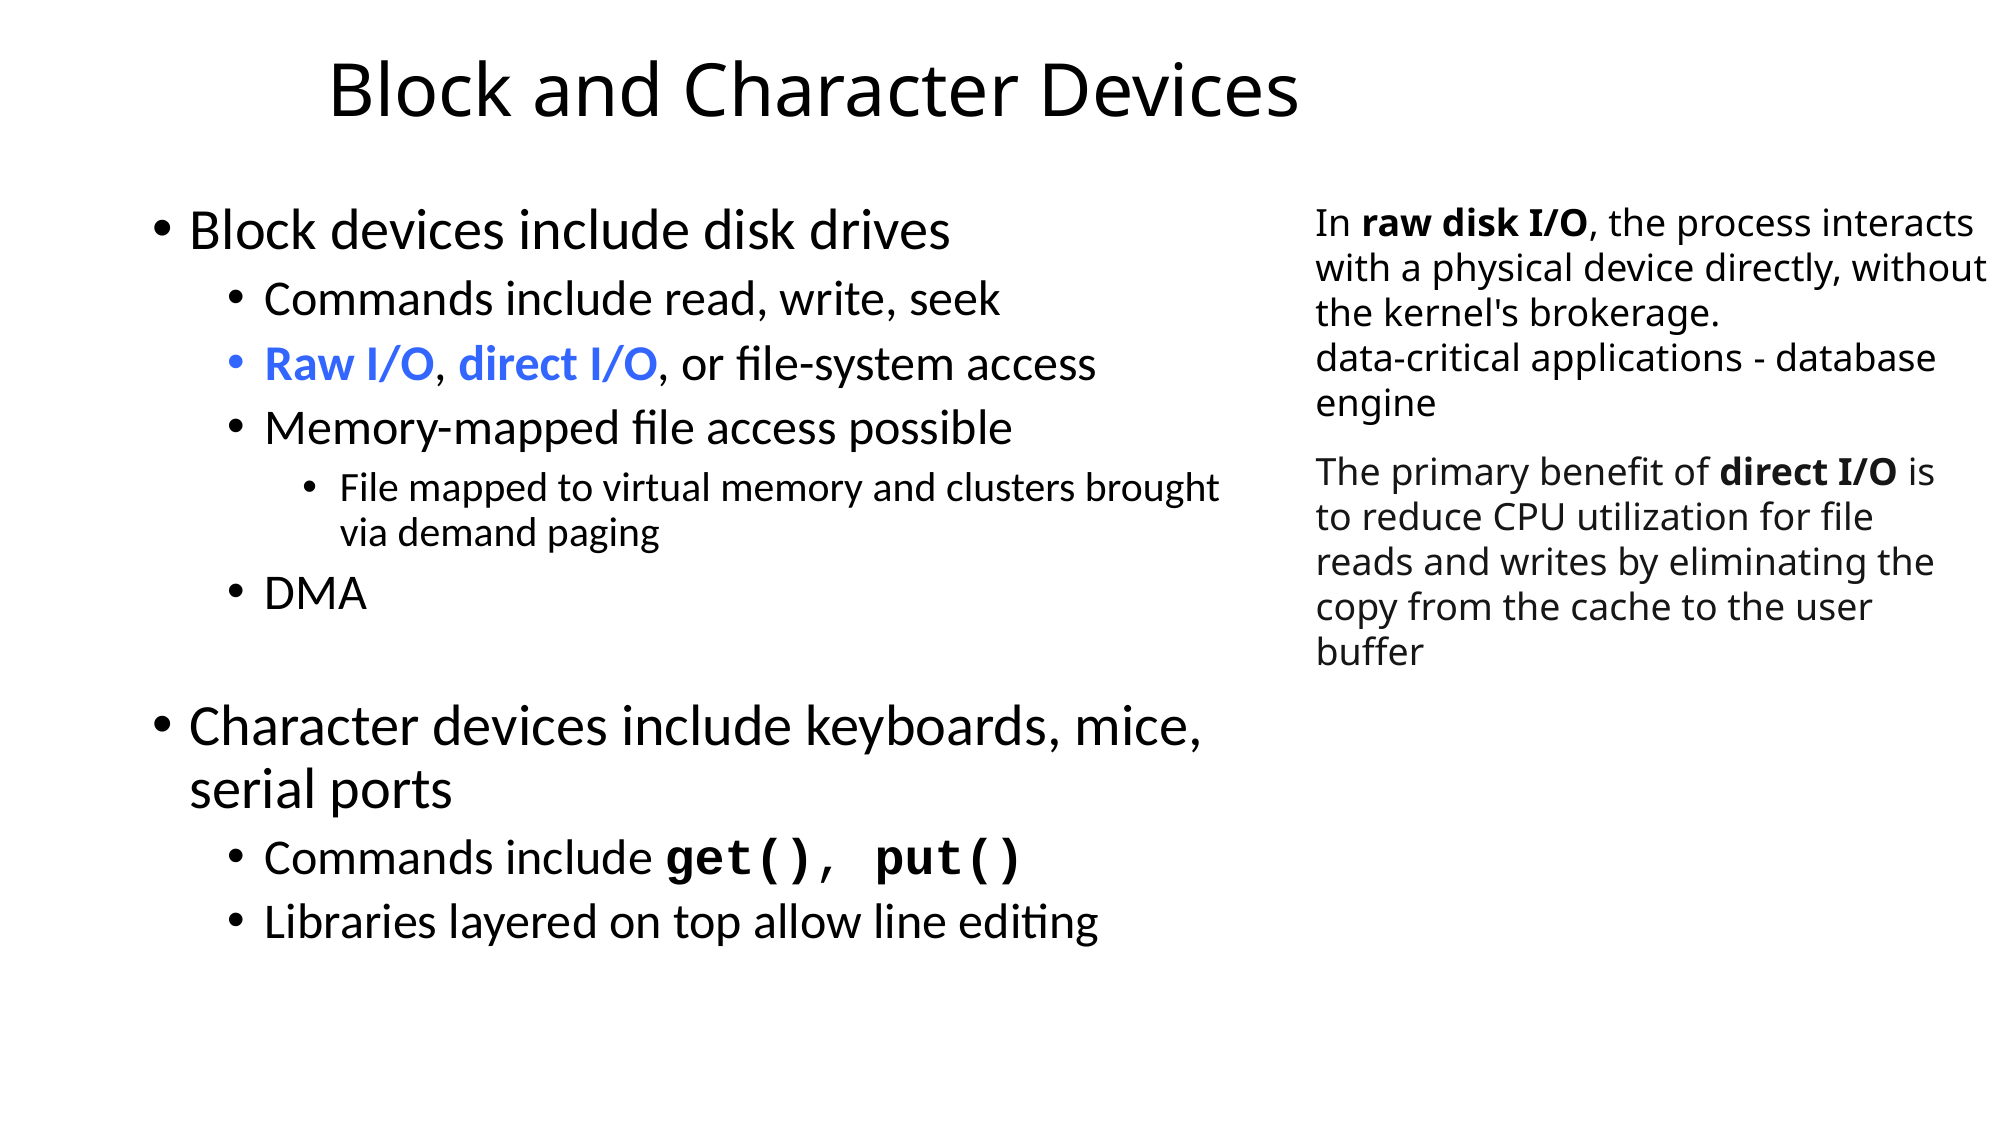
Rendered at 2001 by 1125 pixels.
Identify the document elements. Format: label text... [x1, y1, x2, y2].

title Block and Character Devices [312, 45, 1760, 141]
list Block devices include disk drives Commands include read, write, seek Raw I/O, direct I/O, or file-system access Memory-mapped file access possible File mapped to virtual memory and clusters brought via demand paging DMA Character devices include keyboards, mice, serial ports Commands include get(), put() Libraries layered on top allow line editing [137, 191, 1282, 1014]
text_box The primary benefit of direct I/O is to reduce CPU utilization for file reads and writes by eliminating the copy from the cache to the user buffer [1300, 440, 1977, 681]
text_box In raw disk I/O, the process interacts with a physical device directly, without the kernel's brokerage. data-critical applications - database engine [1300, 191, 2000, 432]
